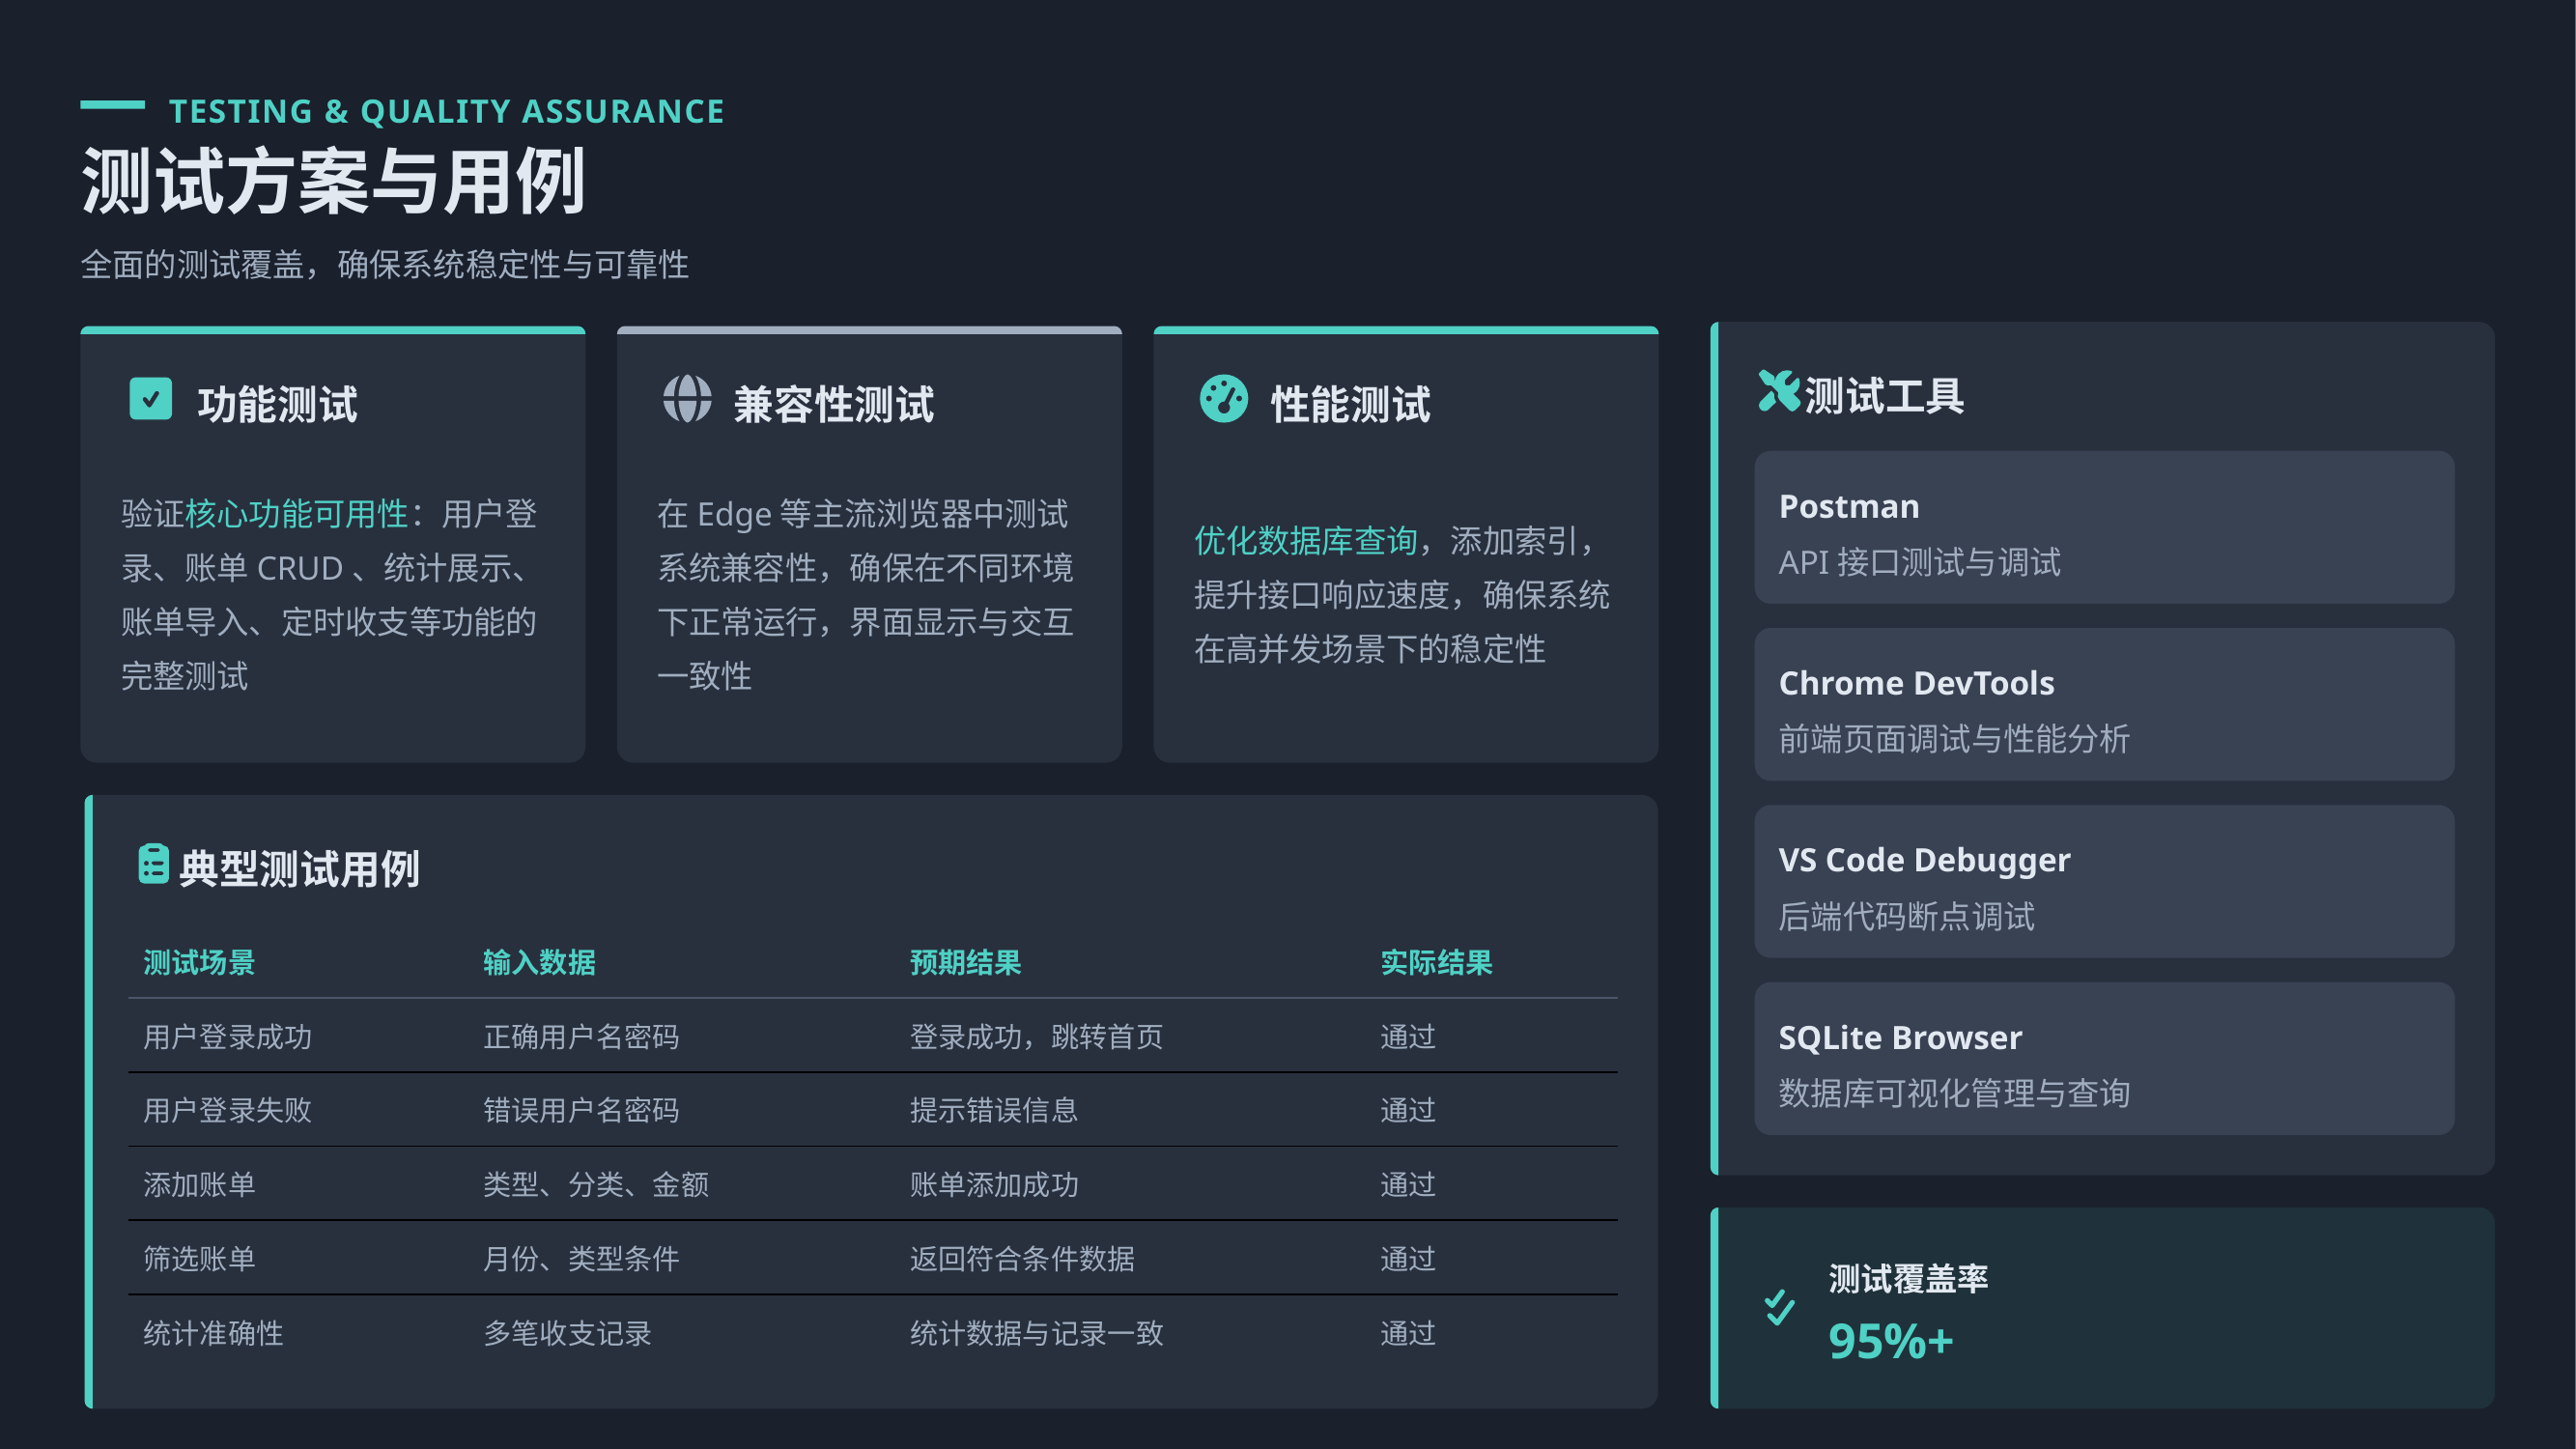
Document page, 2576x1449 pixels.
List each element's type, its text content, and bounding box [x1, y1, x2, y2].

text_box [663, 400, 680, 422]
text_box API接口测试与调试 [1778, 530, 2448, 580]
text_box Chrome DevTools [1778, 651, 2448, 700]
table_cell 多笔收支记录 [468, 1295, 895, 1369]
text_box [1754, 450, 2455, 604]
table_cell 通过 [1366, 1295, 1618, 1369]
text_box [1754, 628, 2455, 781]
text_box 功能测试 [197, 370, 379, 427]
text_box 兼容性测试 [733, 370, 955, 427]
text_box [616, 334, 1122, 763]
table_cell 正确用户名密码 [468, 999, 895, 1071]
table_cell 统计数据与记录一致 [895, 1295, 1366, 1369]
text_box [695, 375, 712, 397]
text_box [1719, 322, 2496, 1176]
text_box [1200, 374, 1249, 423]
text_box 在Edge等主流浏览器中测试系统兼容性，确保在不同环境下正常运行，界面显示与交互一致性 [657, 450, 1098, 723]
text_box [678, 374, 697, 397]
table_cell 统计准确性 [128, 1295, 468, 1369]
table_header 输入数据 [468, 923, 895, 997]
text_box 验证核心功能可用性：用户登录、账单CRUD、统计展示、账单导入、定时收支等功能的完整测试 [120, 450, 562, 723]
table_cell 提示错误信息 [895, 1073, 1366, 1146]
table_cell 类型、分类、金额 [468, 1147, 895, 1219]
text_box 全面的测试覆盖，确保系统稳定性与可靠性 [80, 233, 2511, 282]
text_box [1710, 1207, 1719, 1409]
text_box 测试工具 [1804, 361, 2476, 419]
text_box [1153, 326, 1659, 334]
text_box 性能测试 [1270, 370, 1452, 427]
text_box TESTING & QUALITY ASSURANCE [168, 80, 733, 129]
table_cell 通过 [1366, 999, 1618, 1071]
text_box SQLite Browser [1778, 1006, 2448, 1055]
text_box 前端页面调试与性能分析 [1778, 708, 2448, 757]
text_box [1759, 369, 1801, 412]
text_box 95%+ [1828, 1304, 2015, 1369]
table_header 测试场景 [128, 923, 468, 997]
table_header 实际结果 [1366, 923, 1618, 997]
table_cell 筛选账单 [128, 1221, 468, 1293]
text_box [695, 400, 712, 422]
text_box [1710, 322, 1719, 1176]
table_cell 登录成功，跳转首页 [895, 999, 1366, 1071]
text_box 典型测试用例 [179, 835, 1638, 892]
table_cell 账单添加成功 [895, 1147, 1366, 1219]
text_box [80, 326, 586, 334]
text_box [129, 377, 173, 420]
table_cell 返回符合条件数据 [895, 1221, 1366, 1293]
text_box [1153, 334, 1659, 763]
text_box VS Code Debugger [1778, 829, 2448, 878]
text_box [616, 326, 1122, 334]
text_box [1754, 981, 2455, 1136]
text_box [93, 794, 1658, 1409]
text_box [678, 400, 697, 423]
table_cell 用户登录失败 [128, 1073, 468, 1146]
text_box 后端代码断点调试 [1778, 885, 2448, 934]
text_box [80, 100, 146, 109]
table_cell 添加账单 [128, 1147, 468, 1219]
table_cell 错误用户名密码 [468, 1073, 895, 1146]
text_box 优化数据库查询，添加索引，提升接口响应速度，确保系统在高并发场景下的稳定性 [1194, 450, 1635, 723]
text_box 测试方案与用例 [80, 145, 2532, 226]
text_box [1719, 1207, 2496, 1409]
text_box 数据库可视化管理与查询 [1778, 1063, 2448, 1111]
table_cell 通过 [1366, 1147, 1618, 1219]
text_box [1765, 1289, 1785, 1309]
table_cell 通过 [1366, 1073, 1618, 1146]
text_box [138, 842, 169, 884]
text_box [1767, 1299, 1796, 1326]
table_cell 用户登录成功 [128, 999, 468, 1071]
text_box [1754, 805, 2455, 958]
table_cell 通过 [1366, 1221, 1618, 1293]
text_box Postman [1778, 474, 2448, 524]
text_box [663, 375, 680, 397]
table_cell 月份、类型条件 [468, 1221, 895, 1293]
table_header 预期结果 [895, 923, 1366, 997]
text_box [84, 794, 93, 1409]
text_box 测试覆盖率 [1828, 1247, 2006, 1296]
text_box [80, 334, 586, 763]
